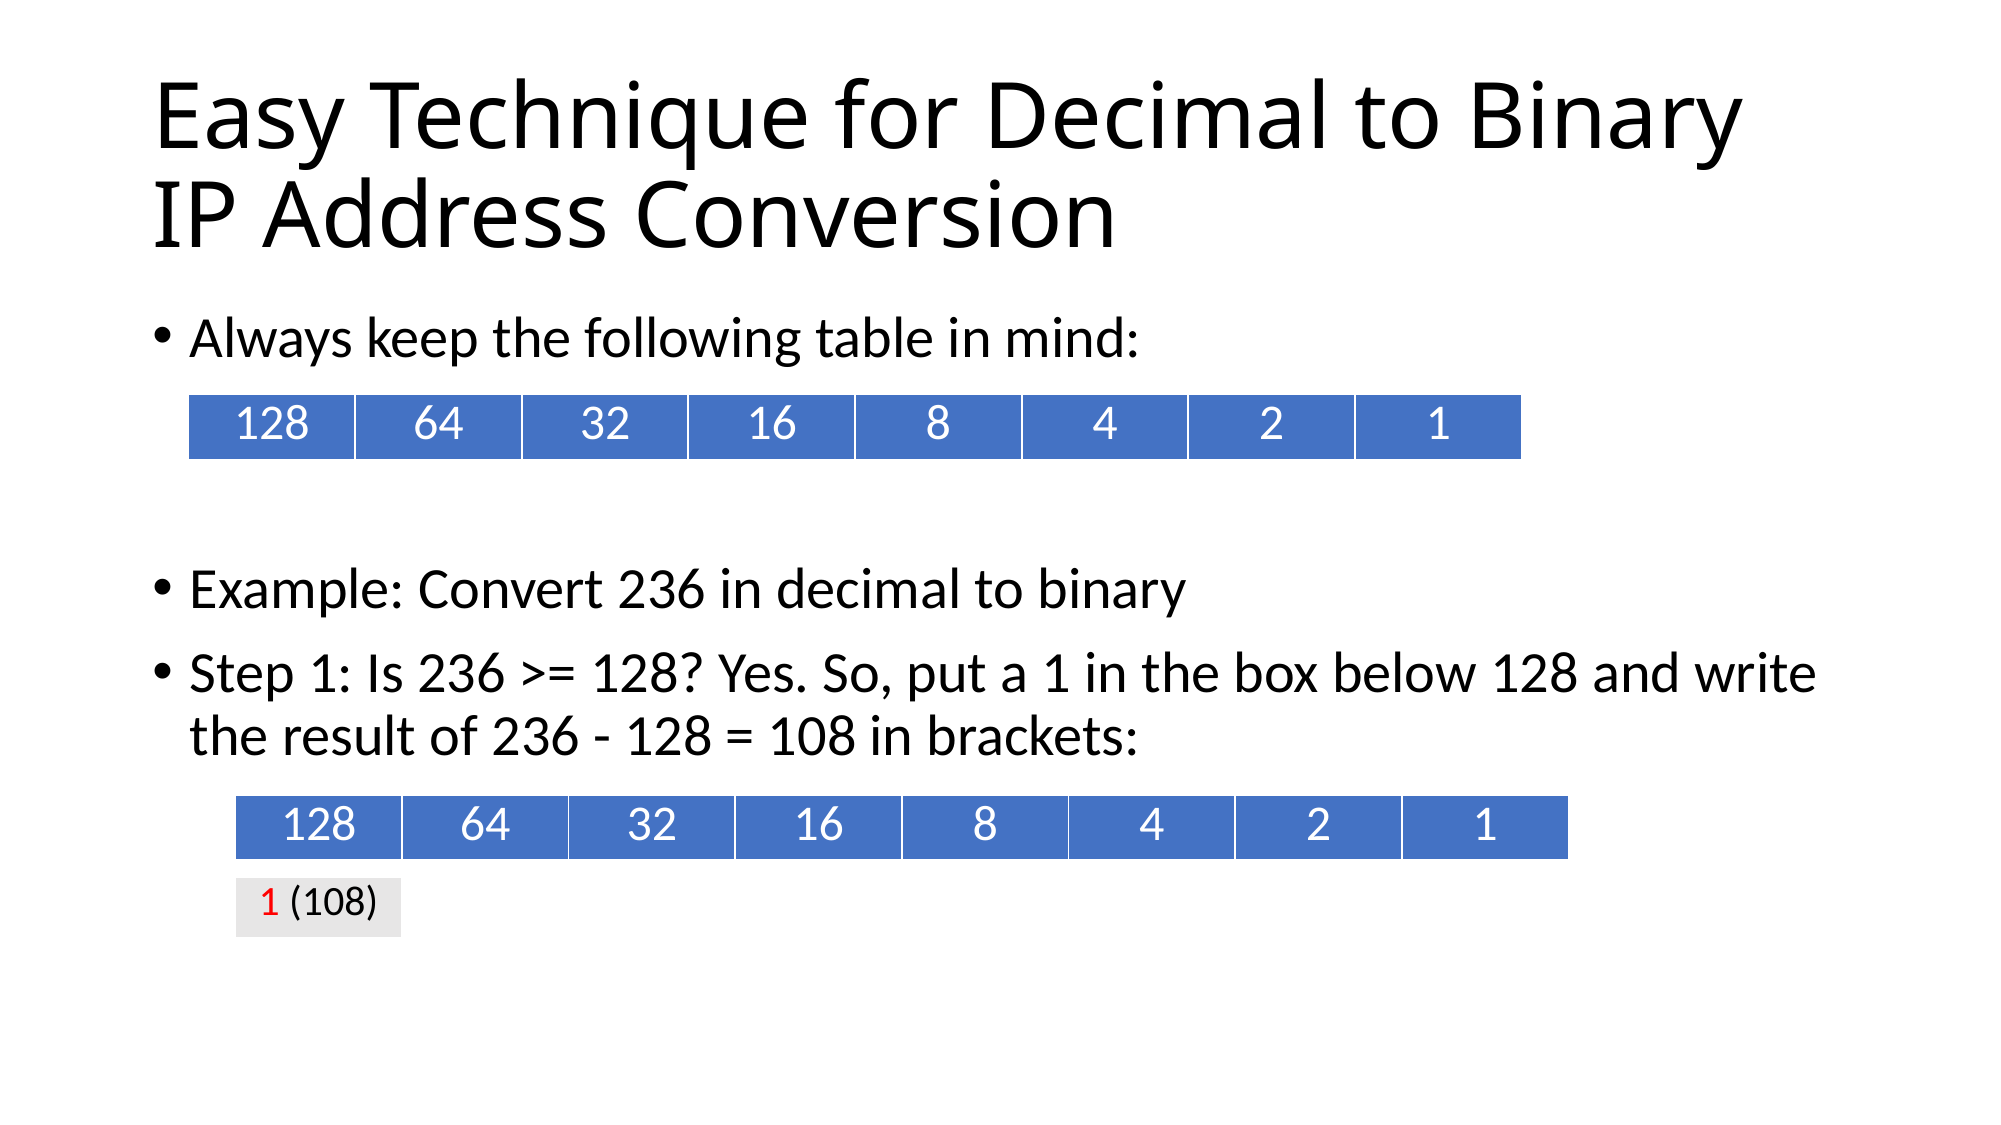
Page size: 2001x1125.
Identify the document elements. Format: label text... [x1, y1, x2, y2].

table_header 1 [1403, 796, 1568, 859]
table_header 128 [189, 395, 354, 459]
table_header 1 [1356, 395, 1521, 459]
table_header 64 [403, 796, 568, 859]
table_header 1 (108) [236, 878, 401, 937]
table_header 8 [903, 796, 1068, 859]
table_header 128 [236, 796, 401, 859]
list Always keep the following table in mind: Example: Convert 236 in decimal to binary Step 1: Is 236 >= 128? Yes. So, put a 1 in the box below 128 and write the result of 236 - 128 = 108 in brackets: [137, 299, 1863, 1014]
table_header 2 [1236, 796, 1401, 859]
table_header 2 [1189, 395, 1354, 459]
title Easy Technique for Decimal to Binary IP Address Conversion [137, 59, 1863, 278]
table_header 8 [856, 395, 1021, 459]
table_header 64 [356, 395, 521, 459]
table_header 32 [523, 395, 687, 459]
table_header 16 [689, 395, 854, 459]
table_header 4 [1069, 796, 1234, 859]
table_header 4 [1023, 395, 1187, 459]
table_header 16 [736, 796, 901, 859]
table_header 32 [569, 796, 734, 859]
